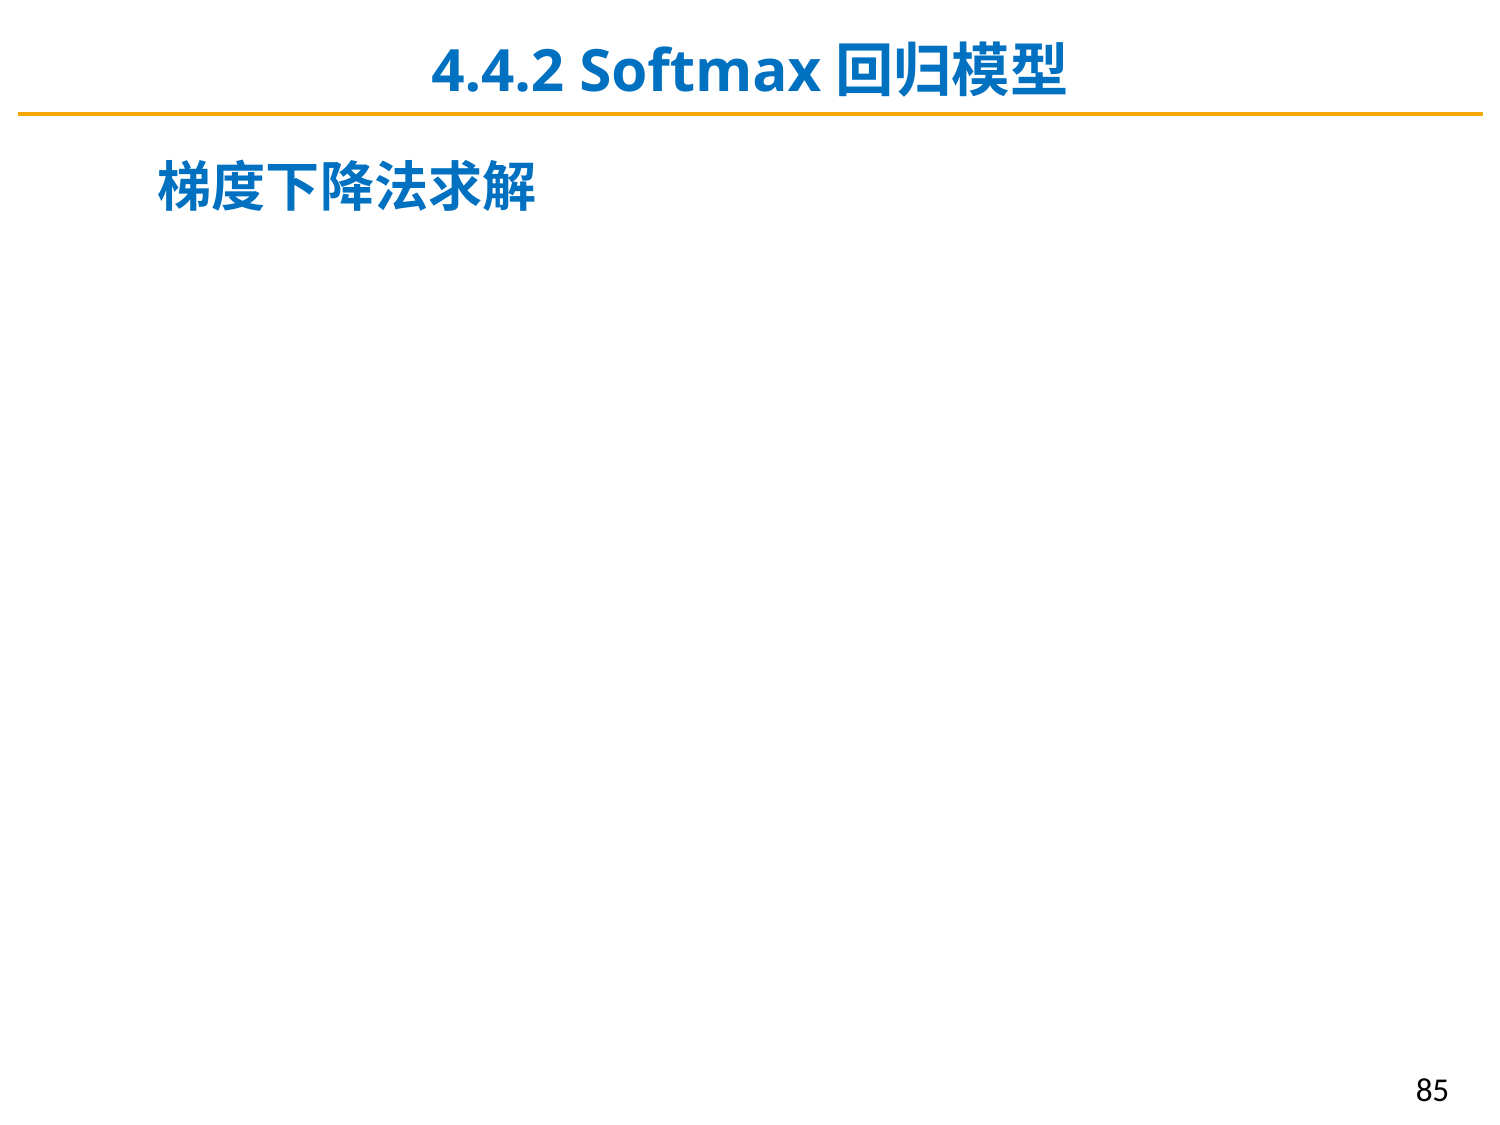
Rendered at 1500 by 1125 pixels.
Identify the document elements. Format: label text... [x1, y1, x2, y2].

text_box 4.4.2 Softmax回归模型 [0, 25, 1500, 111]
text_box 85 [1114, 1060, 1465, 1106]
